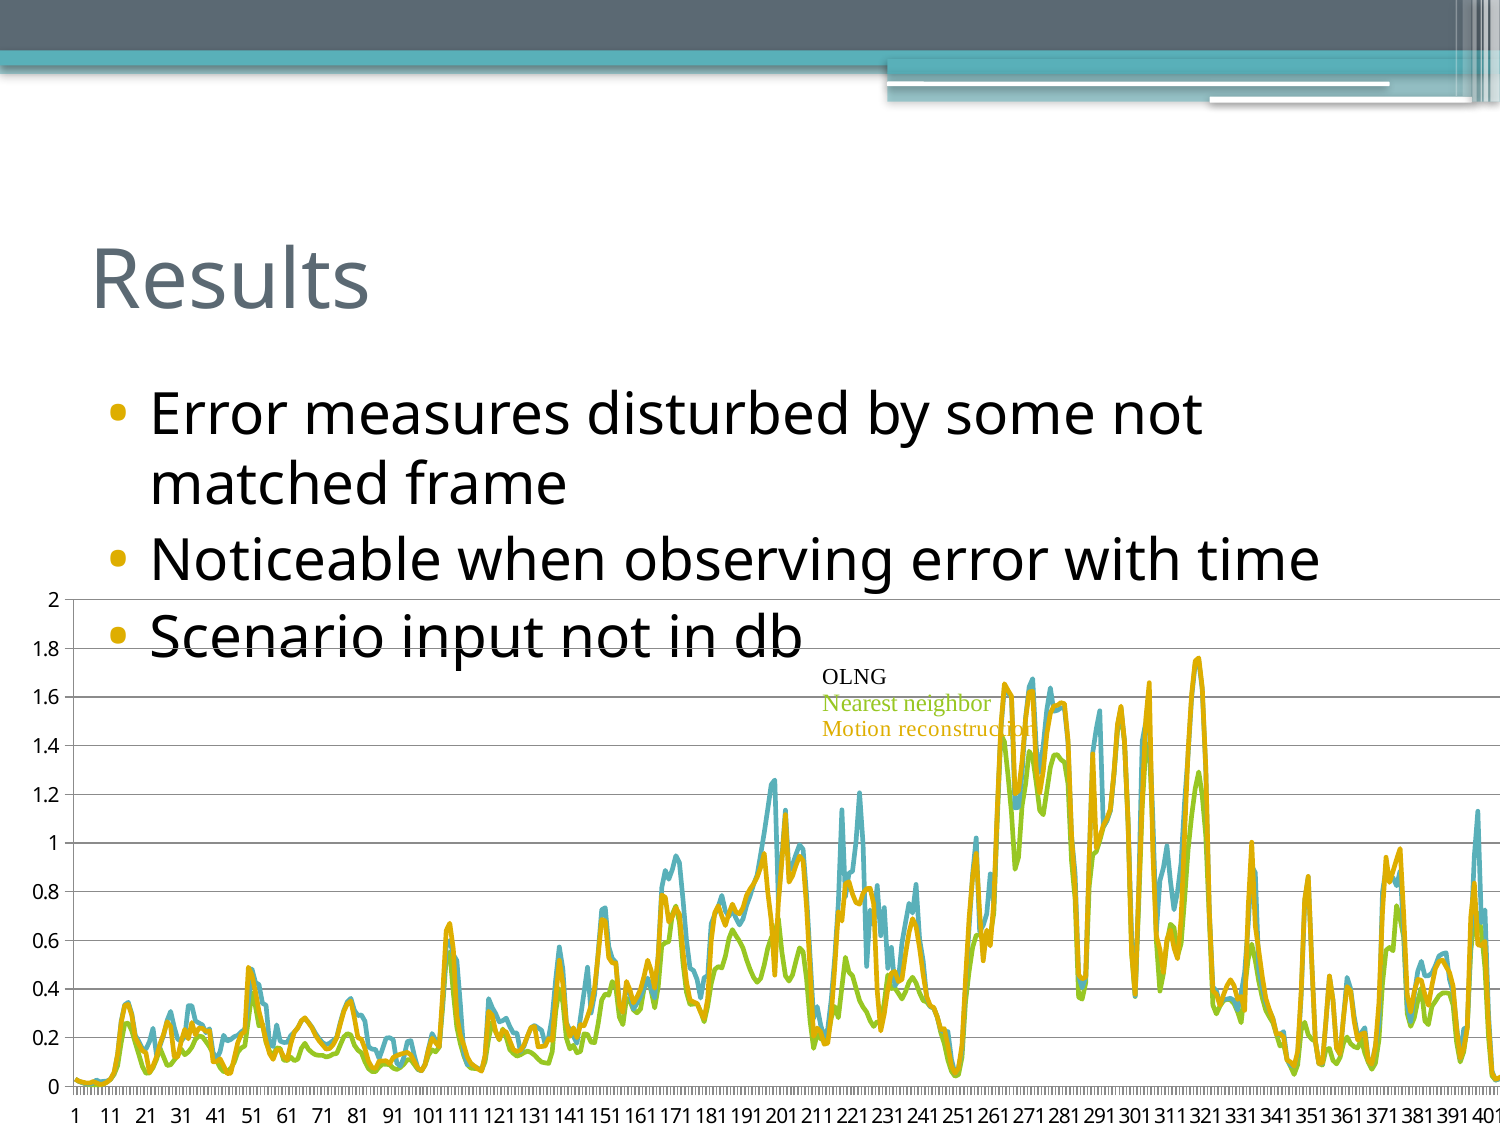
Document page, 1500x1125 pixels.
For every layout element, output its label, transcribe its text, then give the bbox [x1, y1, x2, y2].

chart [0, 574, 1500, 1125]
list Error measures disturbed by some not matched frame Noticeable when observing error with time Scenario input not in db [75, 368, 1425, 571]
title Results [75, 187, 1425, 363]
